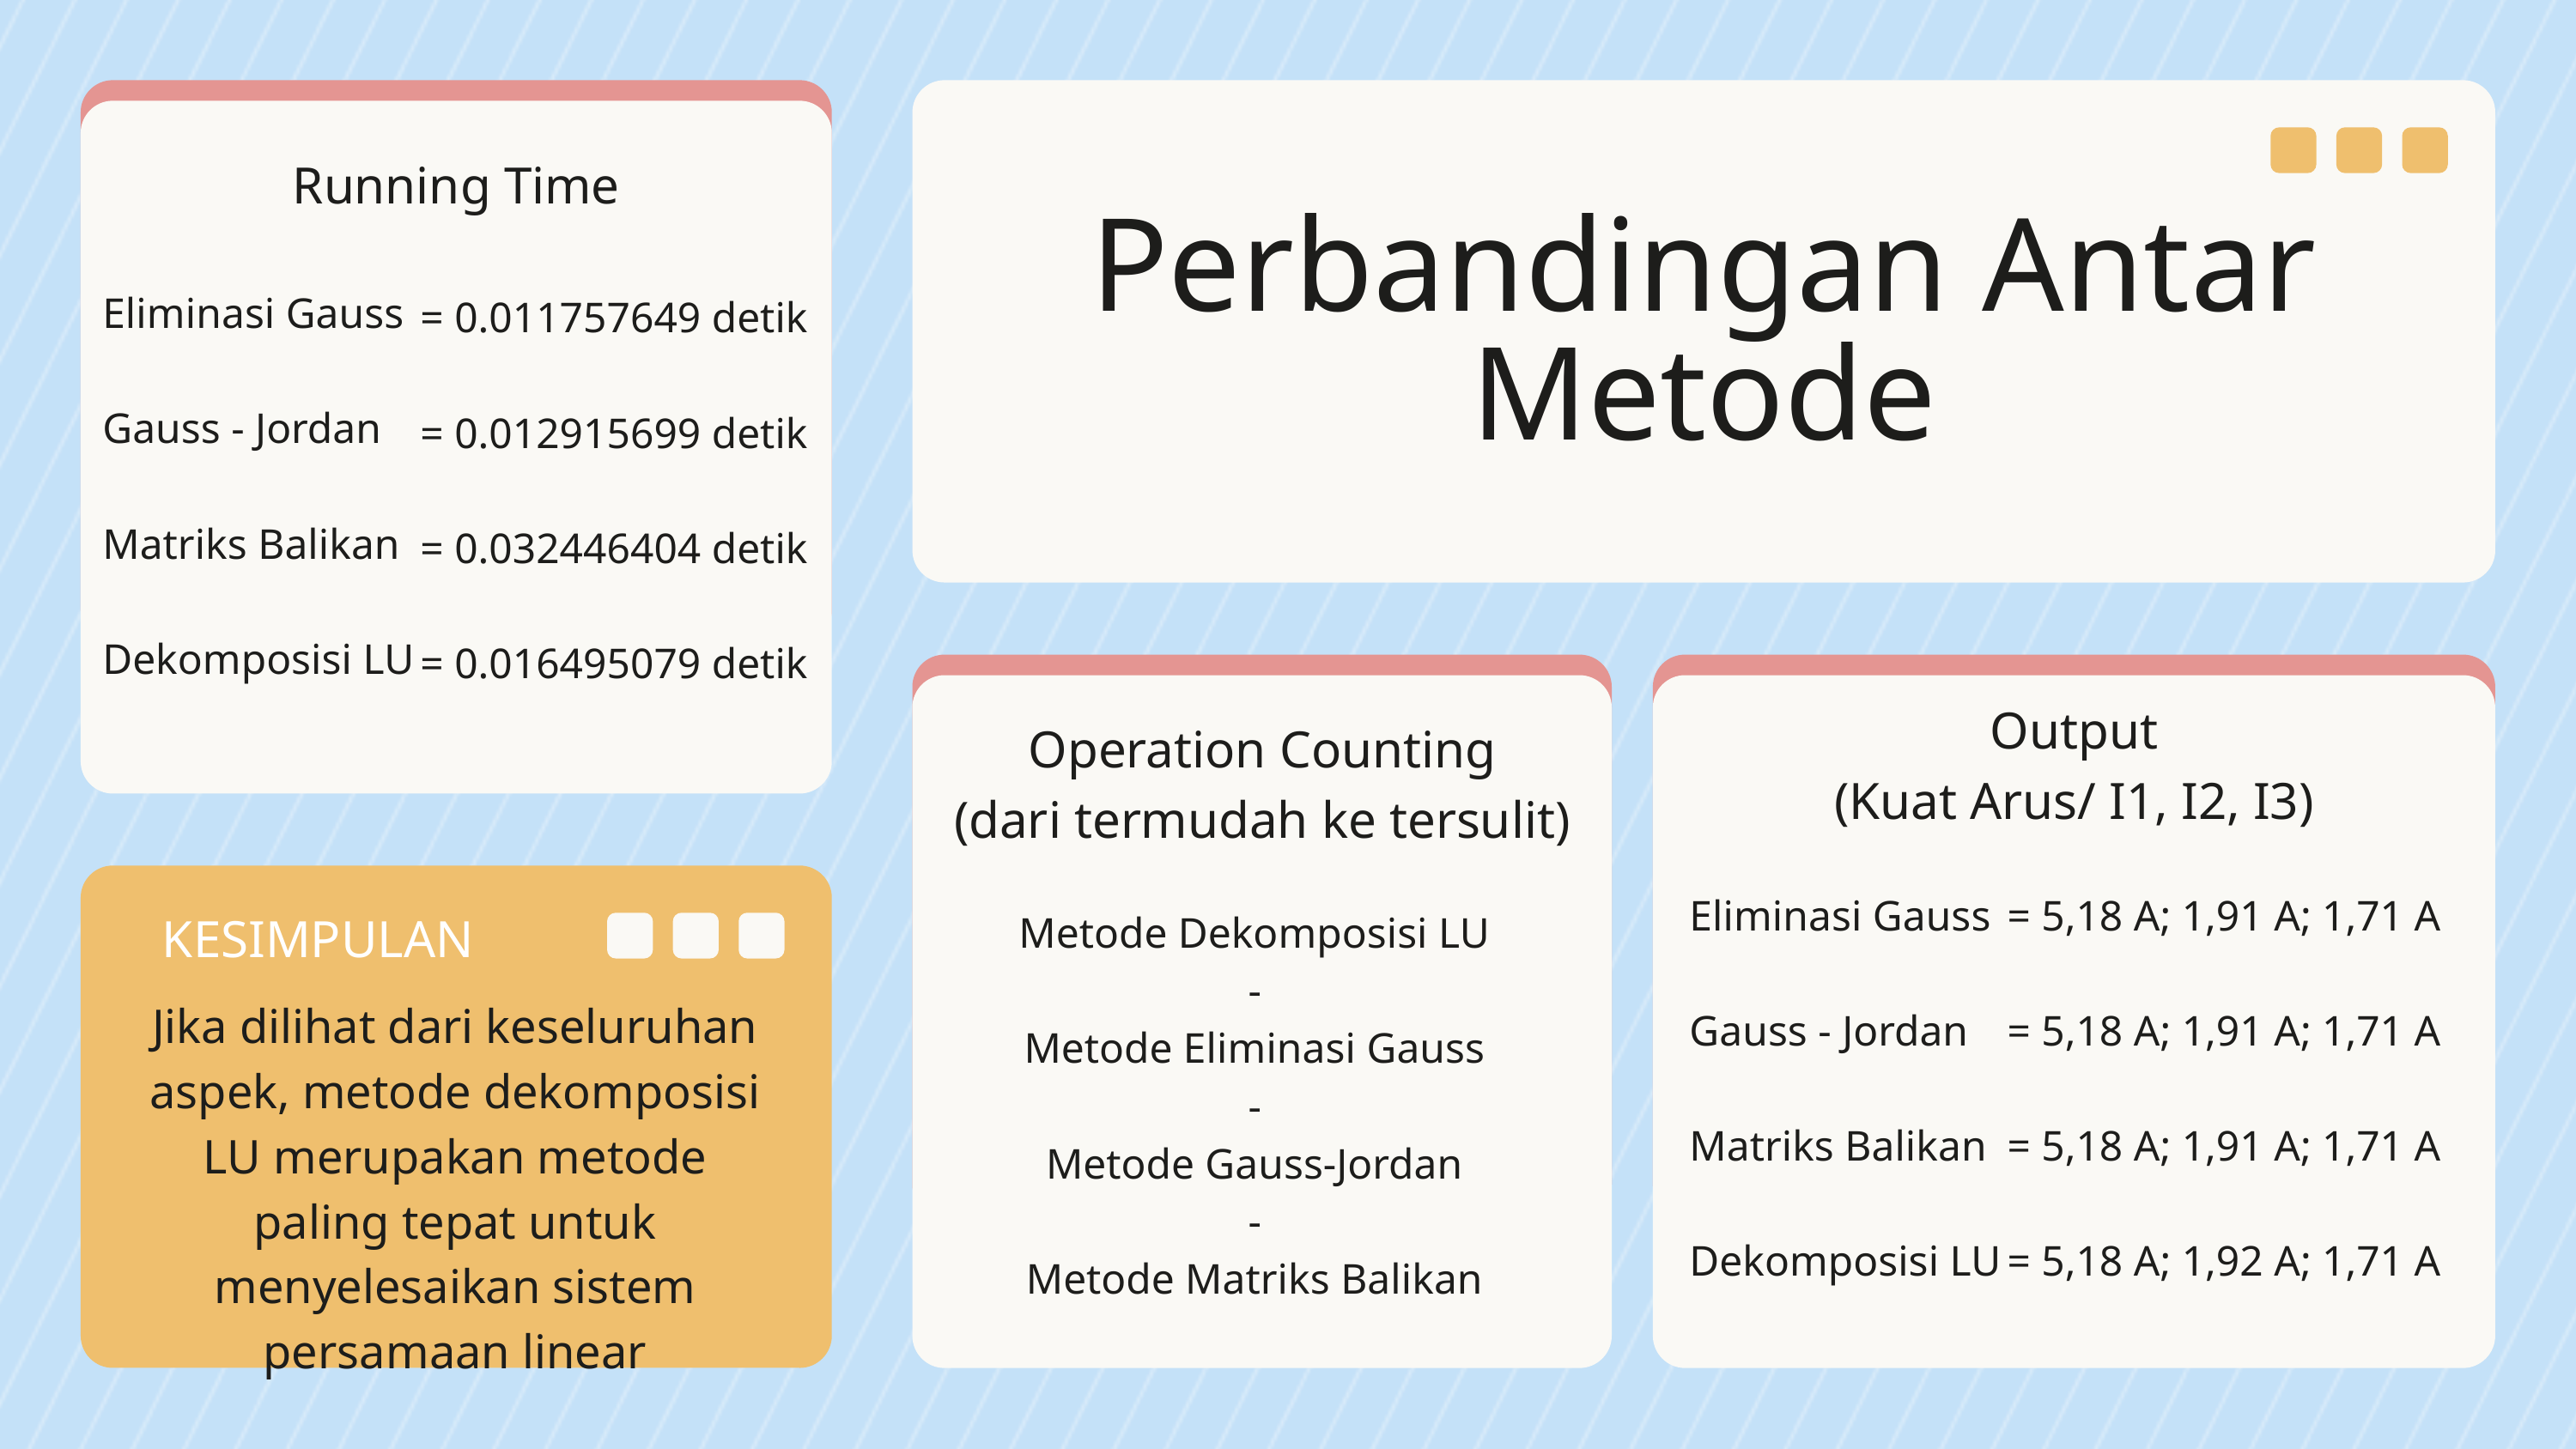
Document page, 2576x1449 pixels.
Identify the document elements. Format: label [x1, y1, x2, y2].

text_box [80, 100, 832, 794]
text_box [1652, 675, 2496, 1368]
text_box [606, 912, 653, 959]
text_box [1652, 654, 2496, 674]
picture [0, 0, 2576, 1449]
text_box [2336, 127, 2383, 173]
text_box [2402, 127, 2448, 173]
text_box [80, 865, 832, 1368]
text_box [912, 675, 1613, 1368]
text_box [2270, 127, 2317, 173]
text_box [80, 80, 832, 100]
text_box [672, 912, 720, 959]
text_box [738, 912, 785, 959]
text_box [912, 654, 1613, 675]
text_box [912, 80, 2496, 583]
